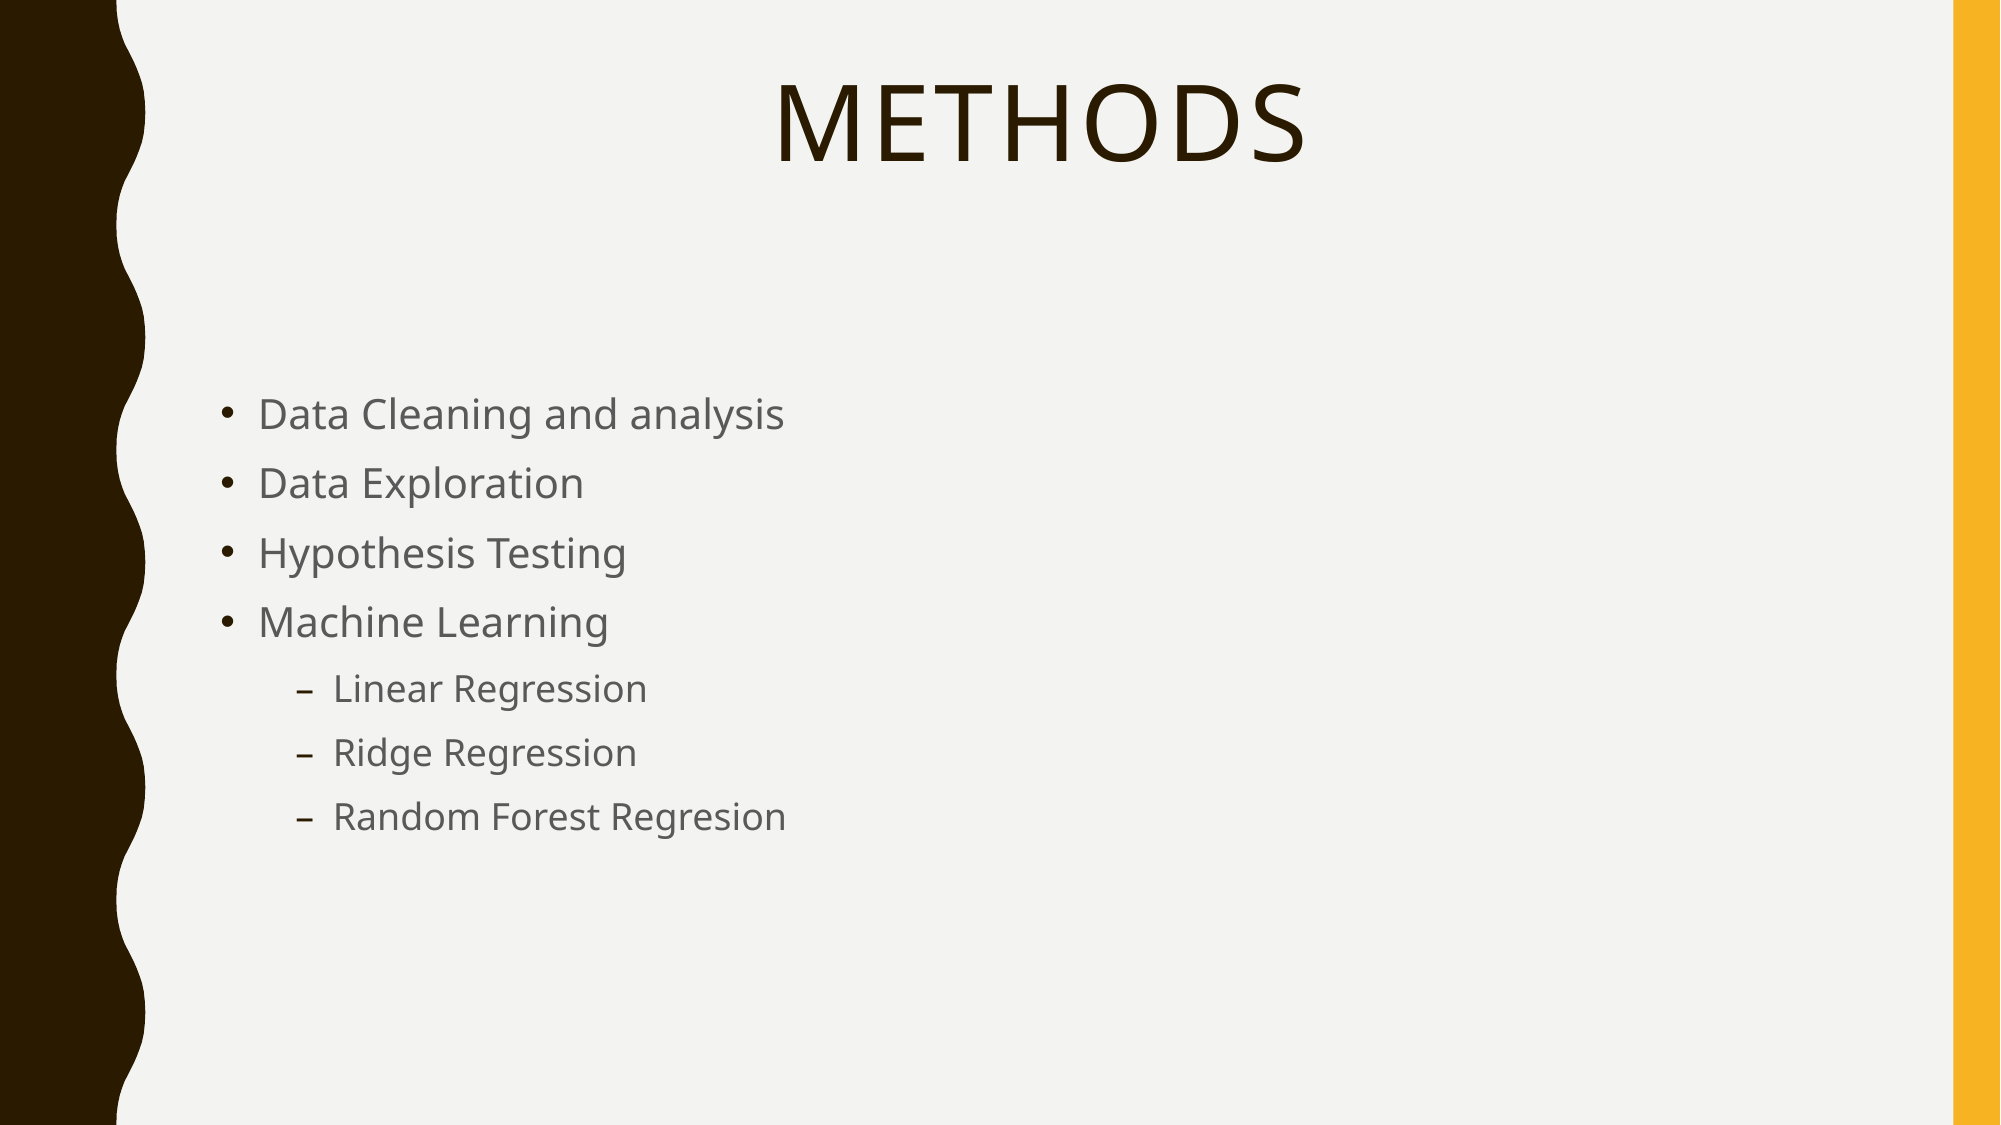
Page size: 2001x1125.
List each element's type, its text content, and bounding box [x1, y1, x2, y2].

title Methods [205, 62, 1875, 308]
list Data Cleaning and analysis Data Exploration Hypothesis Testing Machine Learning Linear Regression Ridge Regression Random Forest Regresion [205, 375, 1875, 965]
